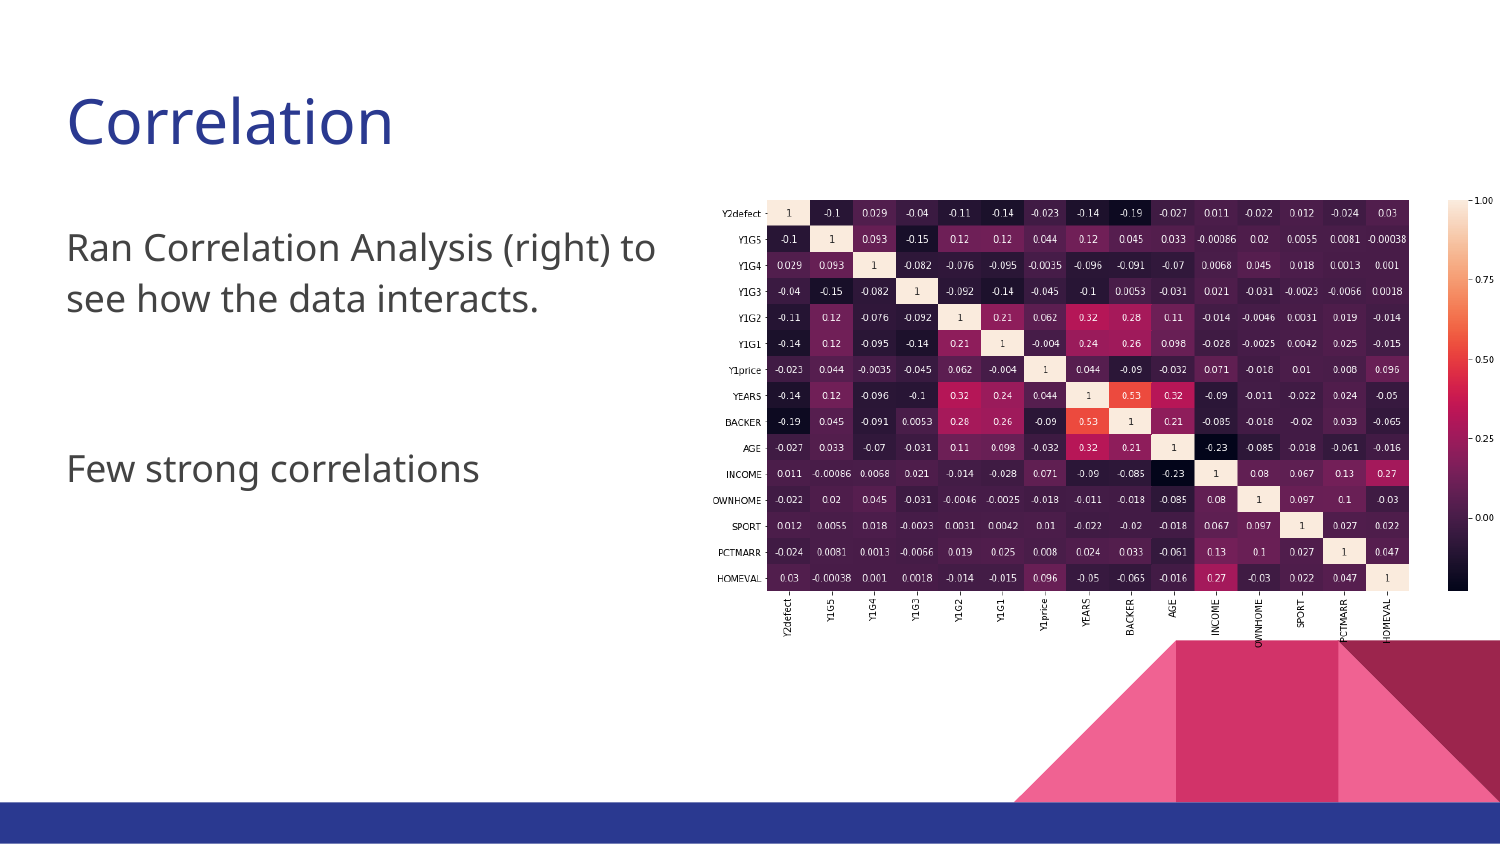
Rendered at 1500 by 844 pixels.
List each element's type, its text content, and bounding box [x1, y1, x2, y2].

list Ran Correlation Analysis (right) to see how the data interacts. Few strong correlations [51, 201, 706, 750]
picture [705, 190, 1500, 653]
title Correlation [51, 67, 1449, 167]
